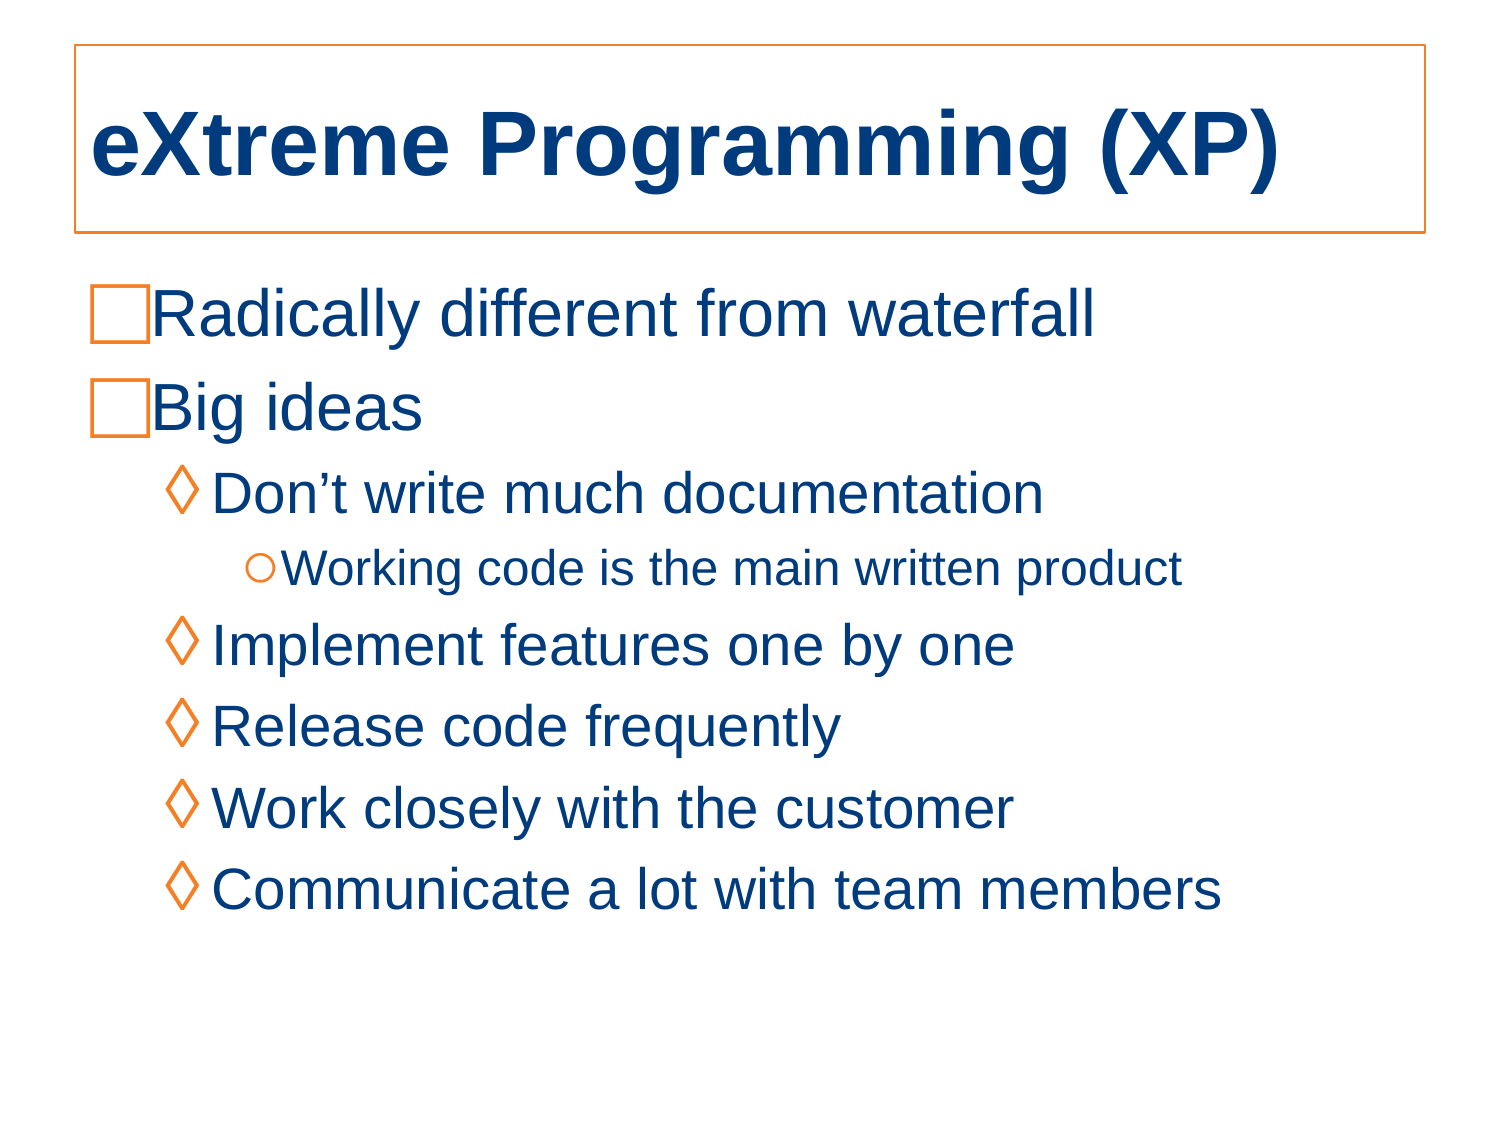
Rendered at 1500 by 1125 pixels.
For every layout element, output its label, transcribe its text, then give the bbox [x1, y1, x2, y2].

list Radically different from waterfall Big ideas Don’t write much documentation Working code is the main written product Implement features one by one Release code frequently Work closely with the customer Communicate a lot with team members [75, 262, 1425, 1038]
title eXtreme Programming (XP) [74, 44, 1426, 234]
